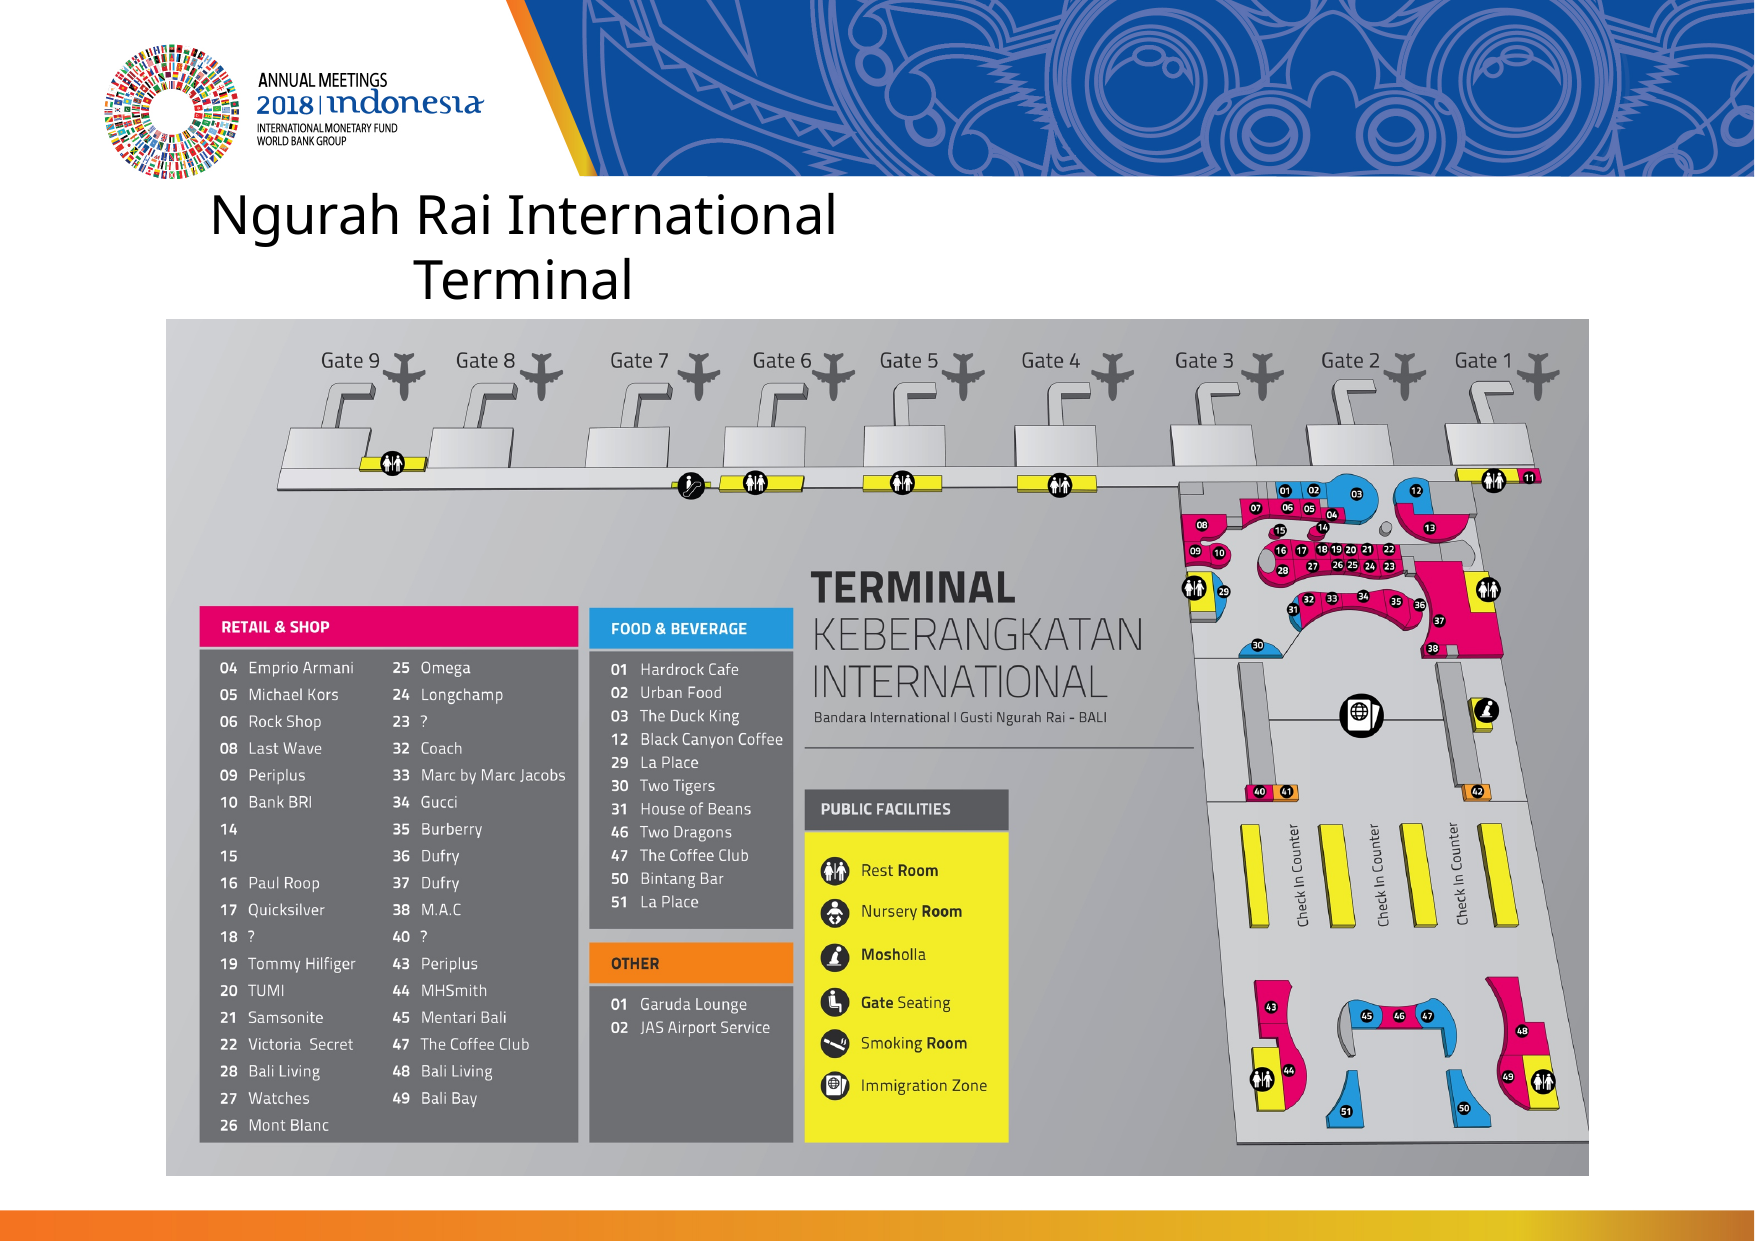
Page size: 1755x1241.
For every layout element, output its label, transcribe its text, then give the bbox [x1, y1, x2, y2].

title Ngurah Rai International Terminal [97, 171, 951, 320]
picture [0, 0, 1755, 1241]
